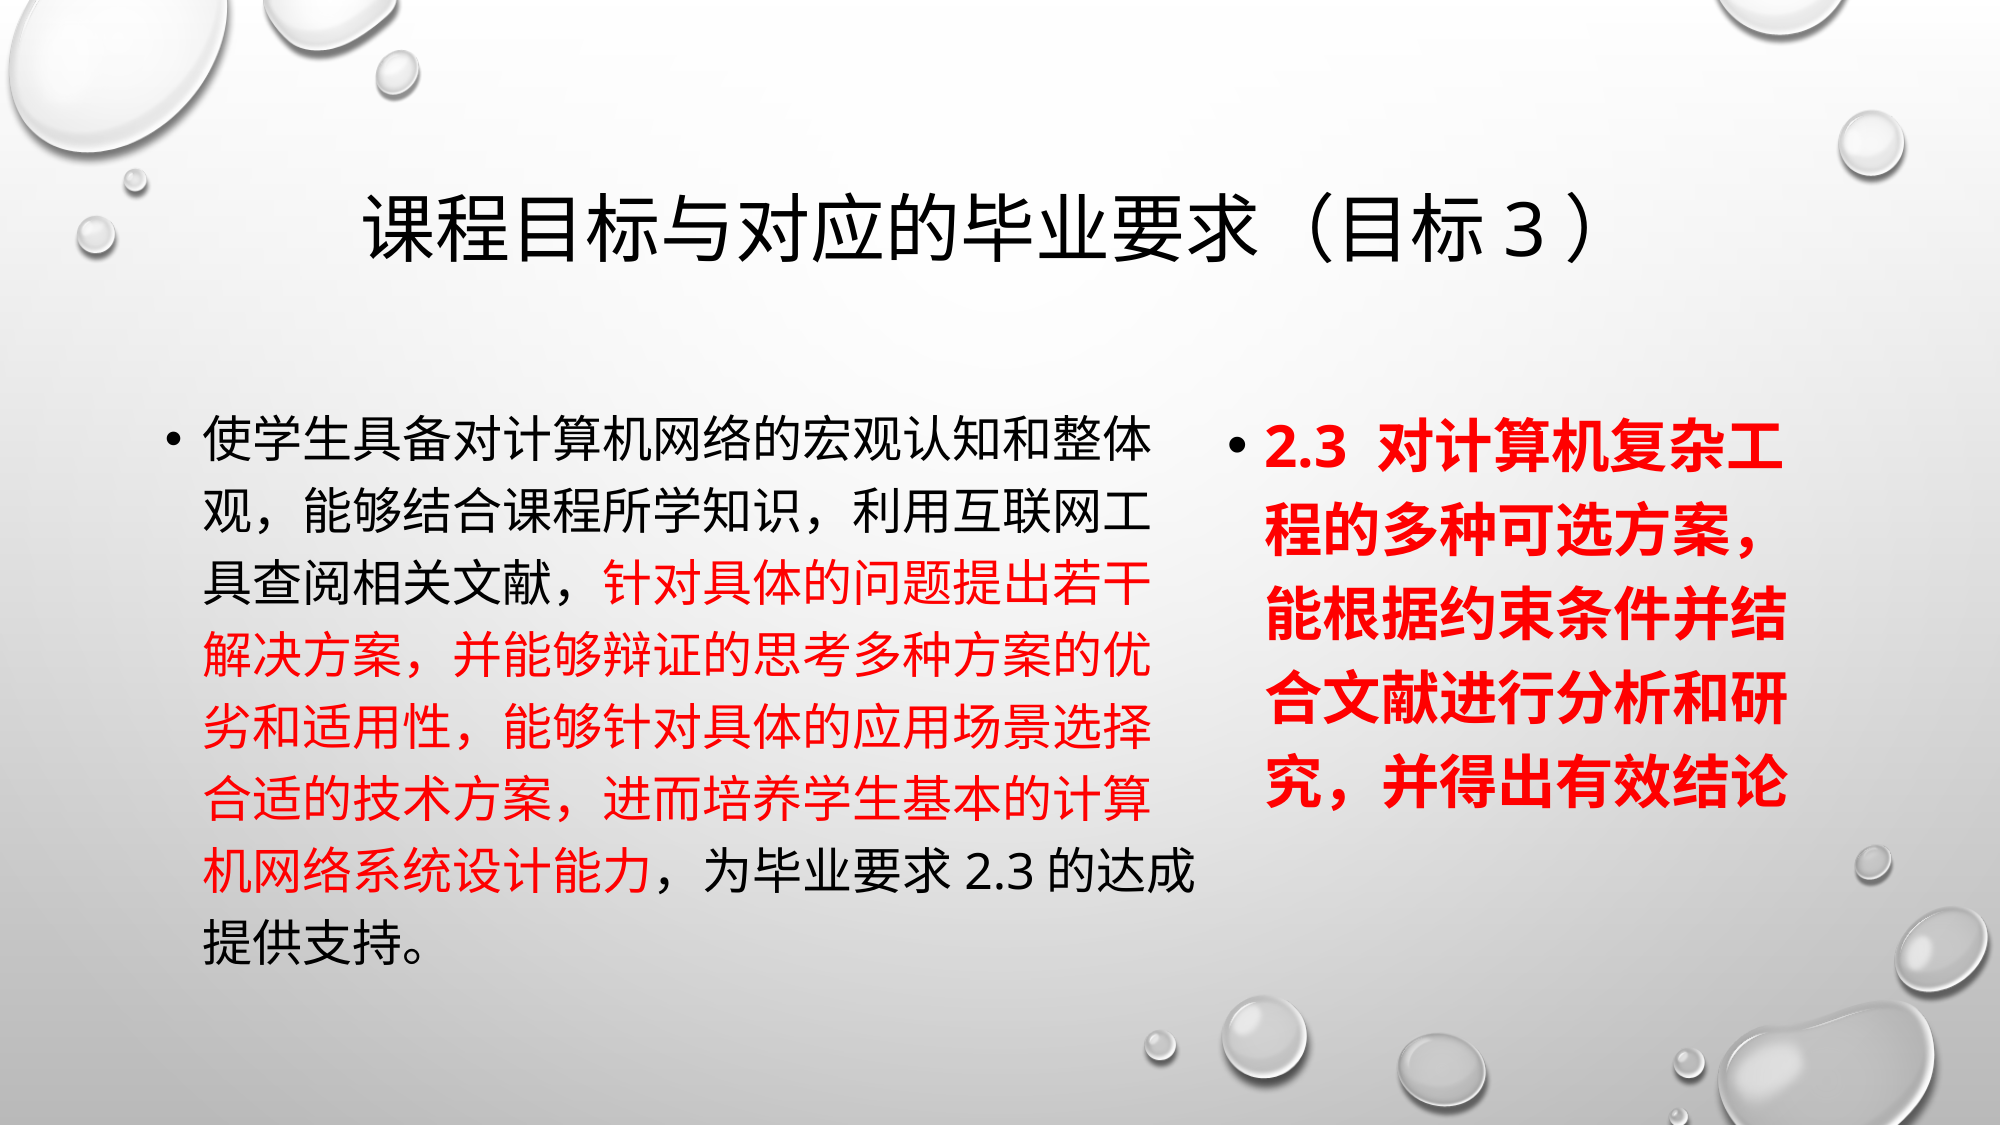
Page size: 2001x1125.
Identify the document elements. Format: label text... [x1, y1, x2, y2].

title 课程目标与对应的毕业要求（目标3） [149, 101, 1851, 364]
list 2.3 对计算机复杂工程的多种可选方案，能根据约束条件并结合文献进行分析和研究，并得出有效结论 [1212, 388, 1850, 1046]
picture [0, 0, 2000, 1125]
list 使学生具备对计算机网络的宏观认知和整体观，能够结合课程所学知识，利用互联网工具查阅相关文献，针对具体的问题提出若干解决方案，并能够辩证的思考多种方案的优劣和适用性，能够针对具体的应用场景选择合适的技术方案，进而培养学生基本的计算机网络系统设计能力，为毕业要求2.3的达成提供支持。 [149, 388, 1213, 1073]
